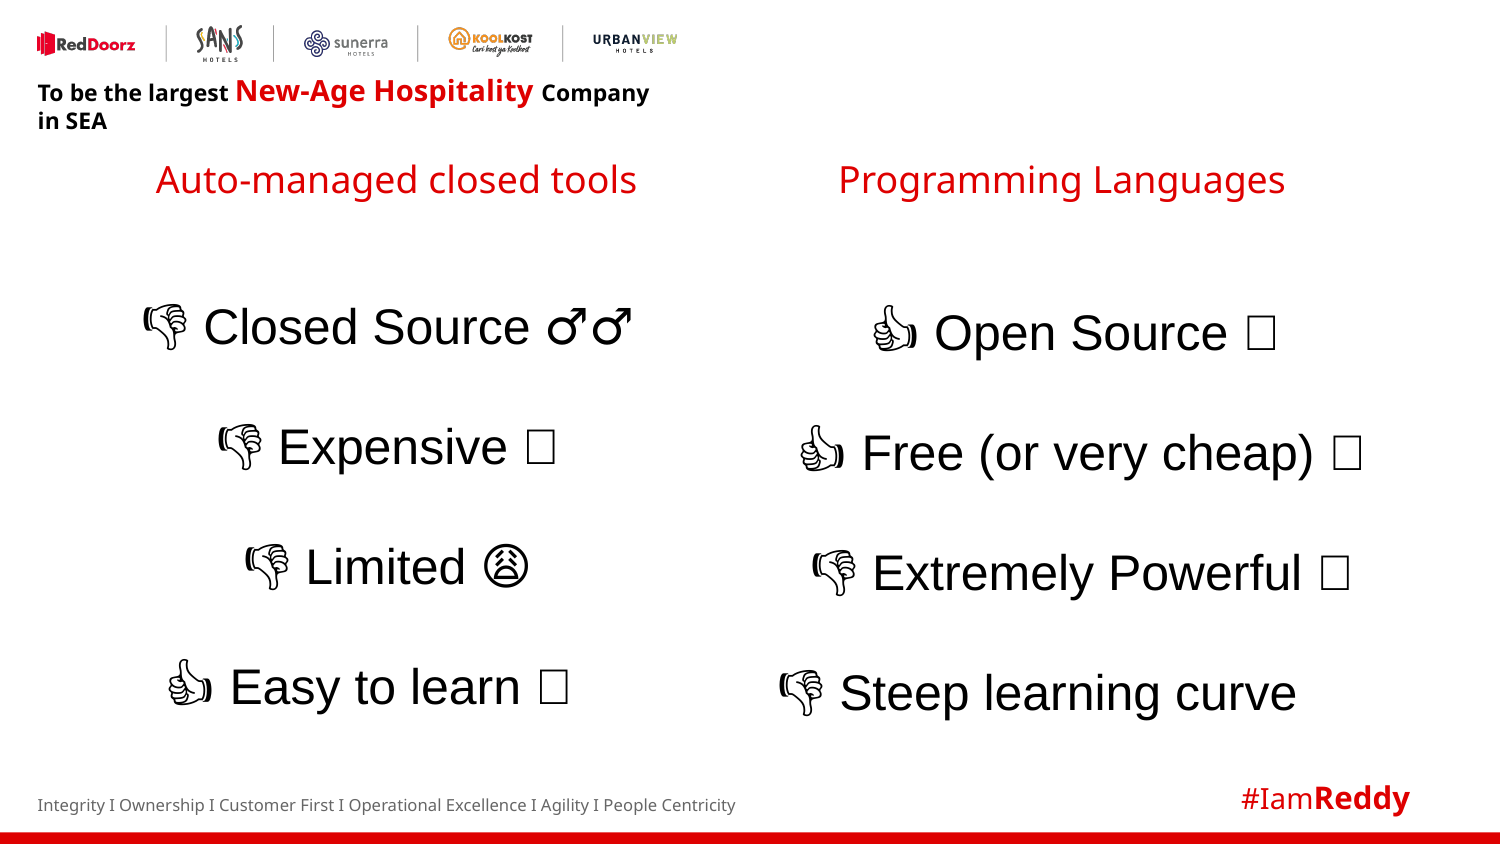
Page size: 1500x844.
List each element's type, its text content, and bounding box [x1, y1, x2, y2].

text_box 👍 Open Source 🤩 👍 Free (or very cheap) 🤑 👎 Extremely Powerful 💪 👎 Steep learning curve 👩‍💻 [707, 284, 1458, 797]
picture [37, 25, 677, 62]
text_box Auto-managed closed tools [112, 141, 681, 203]
text_box 👎 Closed Source 🙅‍♂️ 👎 Expensive 💸 👎 Limited 😩 👍 Easy to learn 👩‍💻 [12, 279, 763, 792]
text_box Programming Languages [781, 141, 1343, 203]
